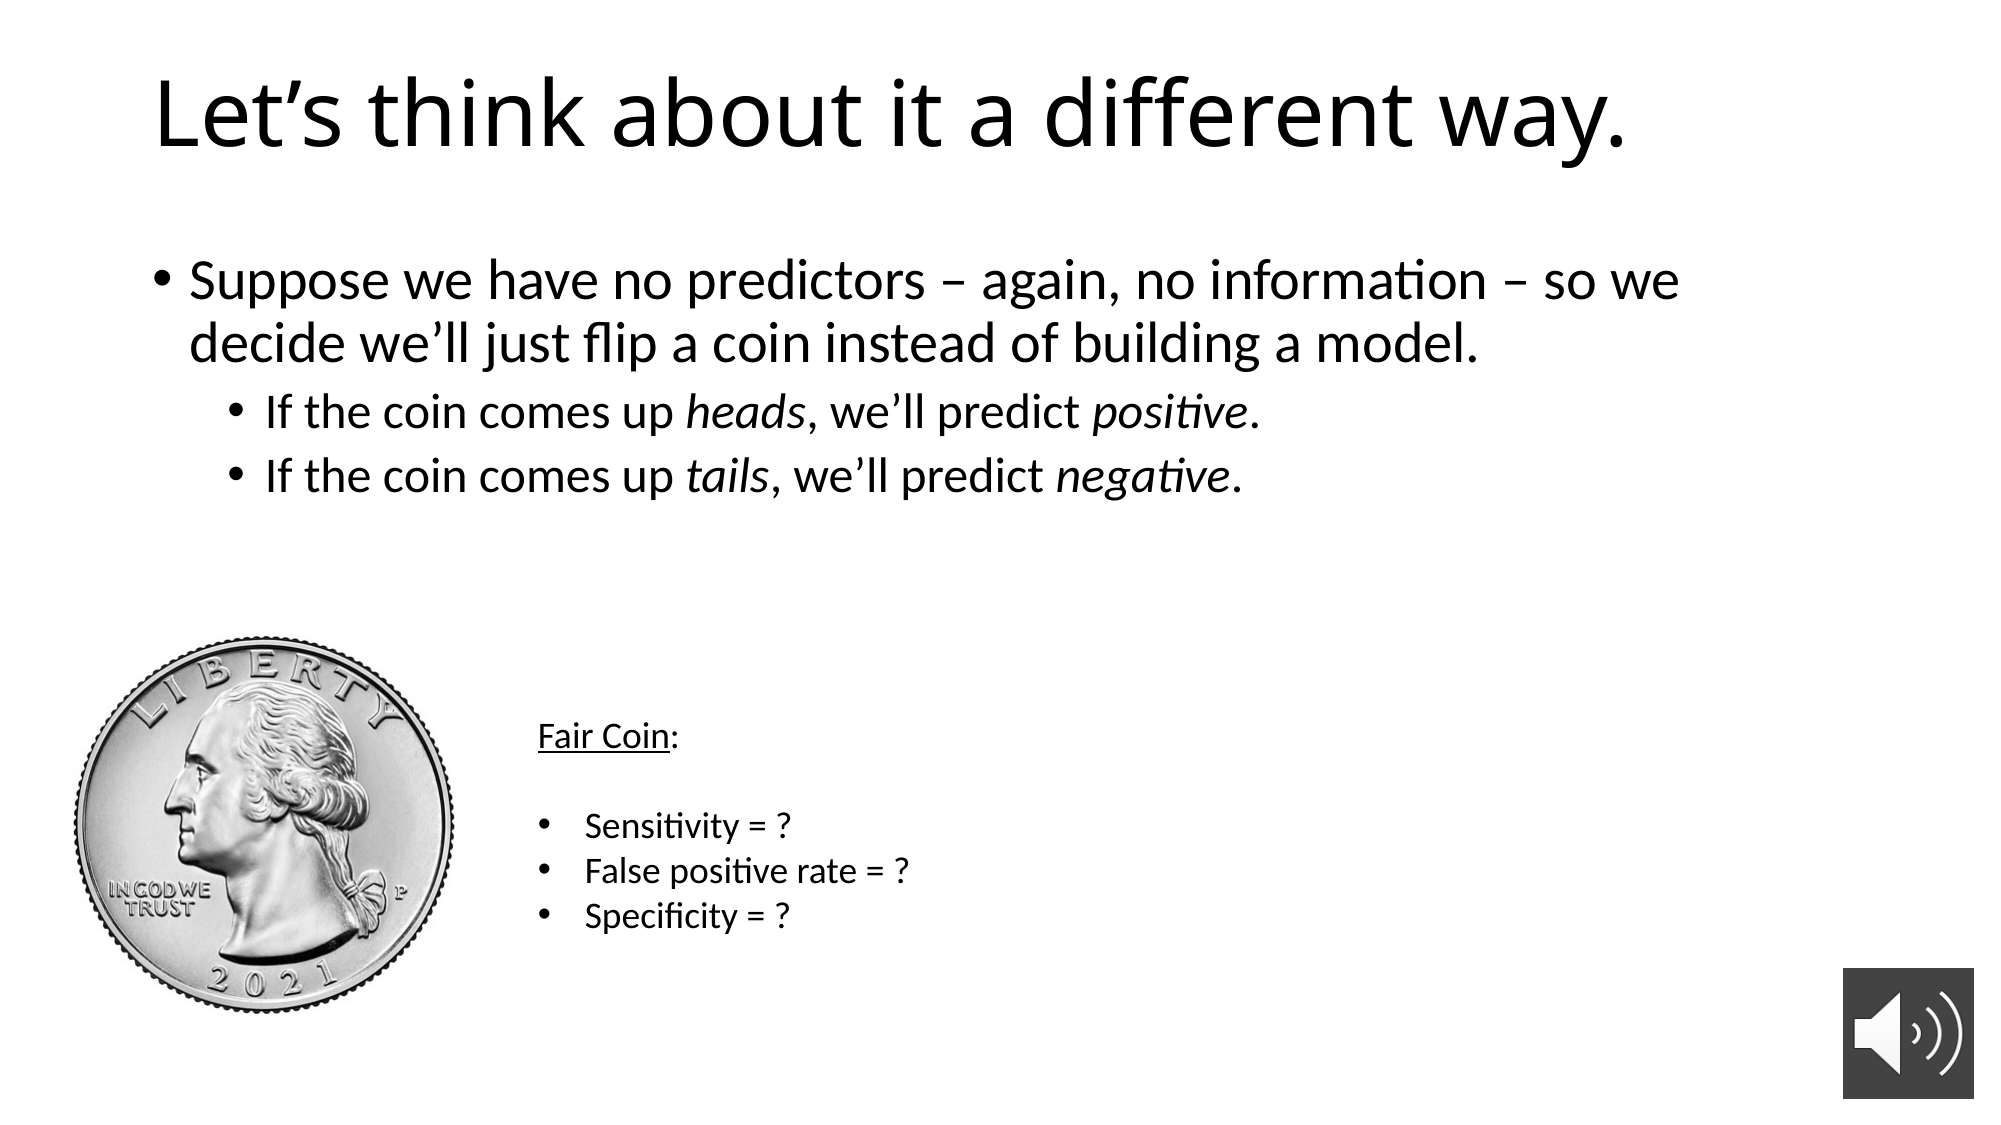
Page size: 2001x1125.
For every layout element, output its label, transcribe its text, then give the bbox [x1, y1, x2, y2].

list Suppose we have no predictors – again, no information – so we decide we’ll just flip a coin instead of building a model. If the coin comes up heads, we’ll predict positive. If the coin comes up tails, we’ll predict negative. [137, 241, 1863, 956]
title Let’s think about it a different way. [137, 59, 1863, 241]
picture [1841, 966, 1975, 1100]
picture [73, 634, 455, 1016]
